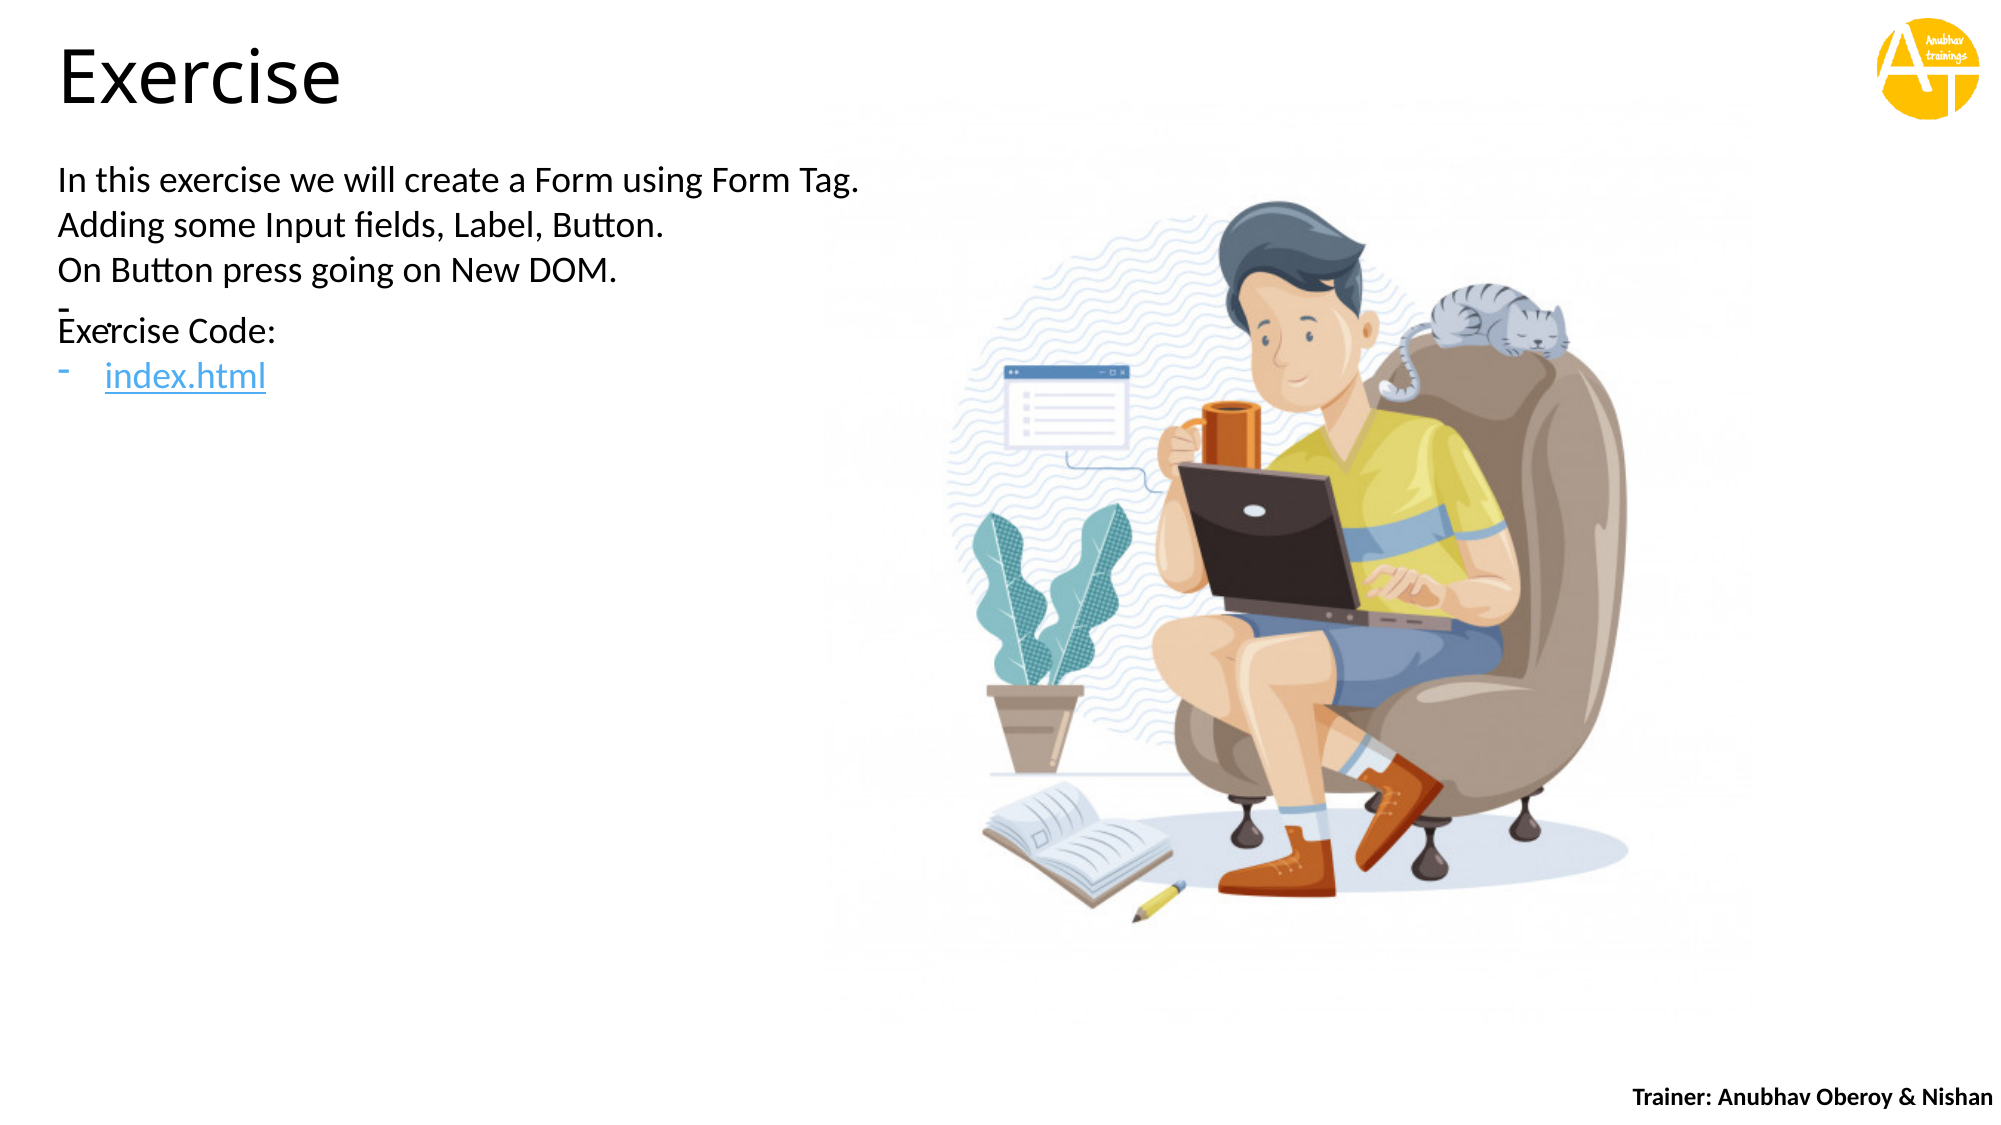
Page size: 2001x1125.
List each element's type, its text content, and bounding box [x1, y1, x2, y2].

picture [1866, 11, 1985, 128]
picture [824, 99, 1752, 1026]
footer Trainer: Anubhav Oberoy & Nishan [1601, 1083, 2000, 1108]
text_box Exercise Code: index.html [42, 298, 578, 404]
text_box Exercise [42, 30, 1896, 148]
text_box In this exercise we will create a Form using Form Tag. Adding some Input fields, Label, Button. On Button press going on New DOM. . [42, 147, 824, 343]
